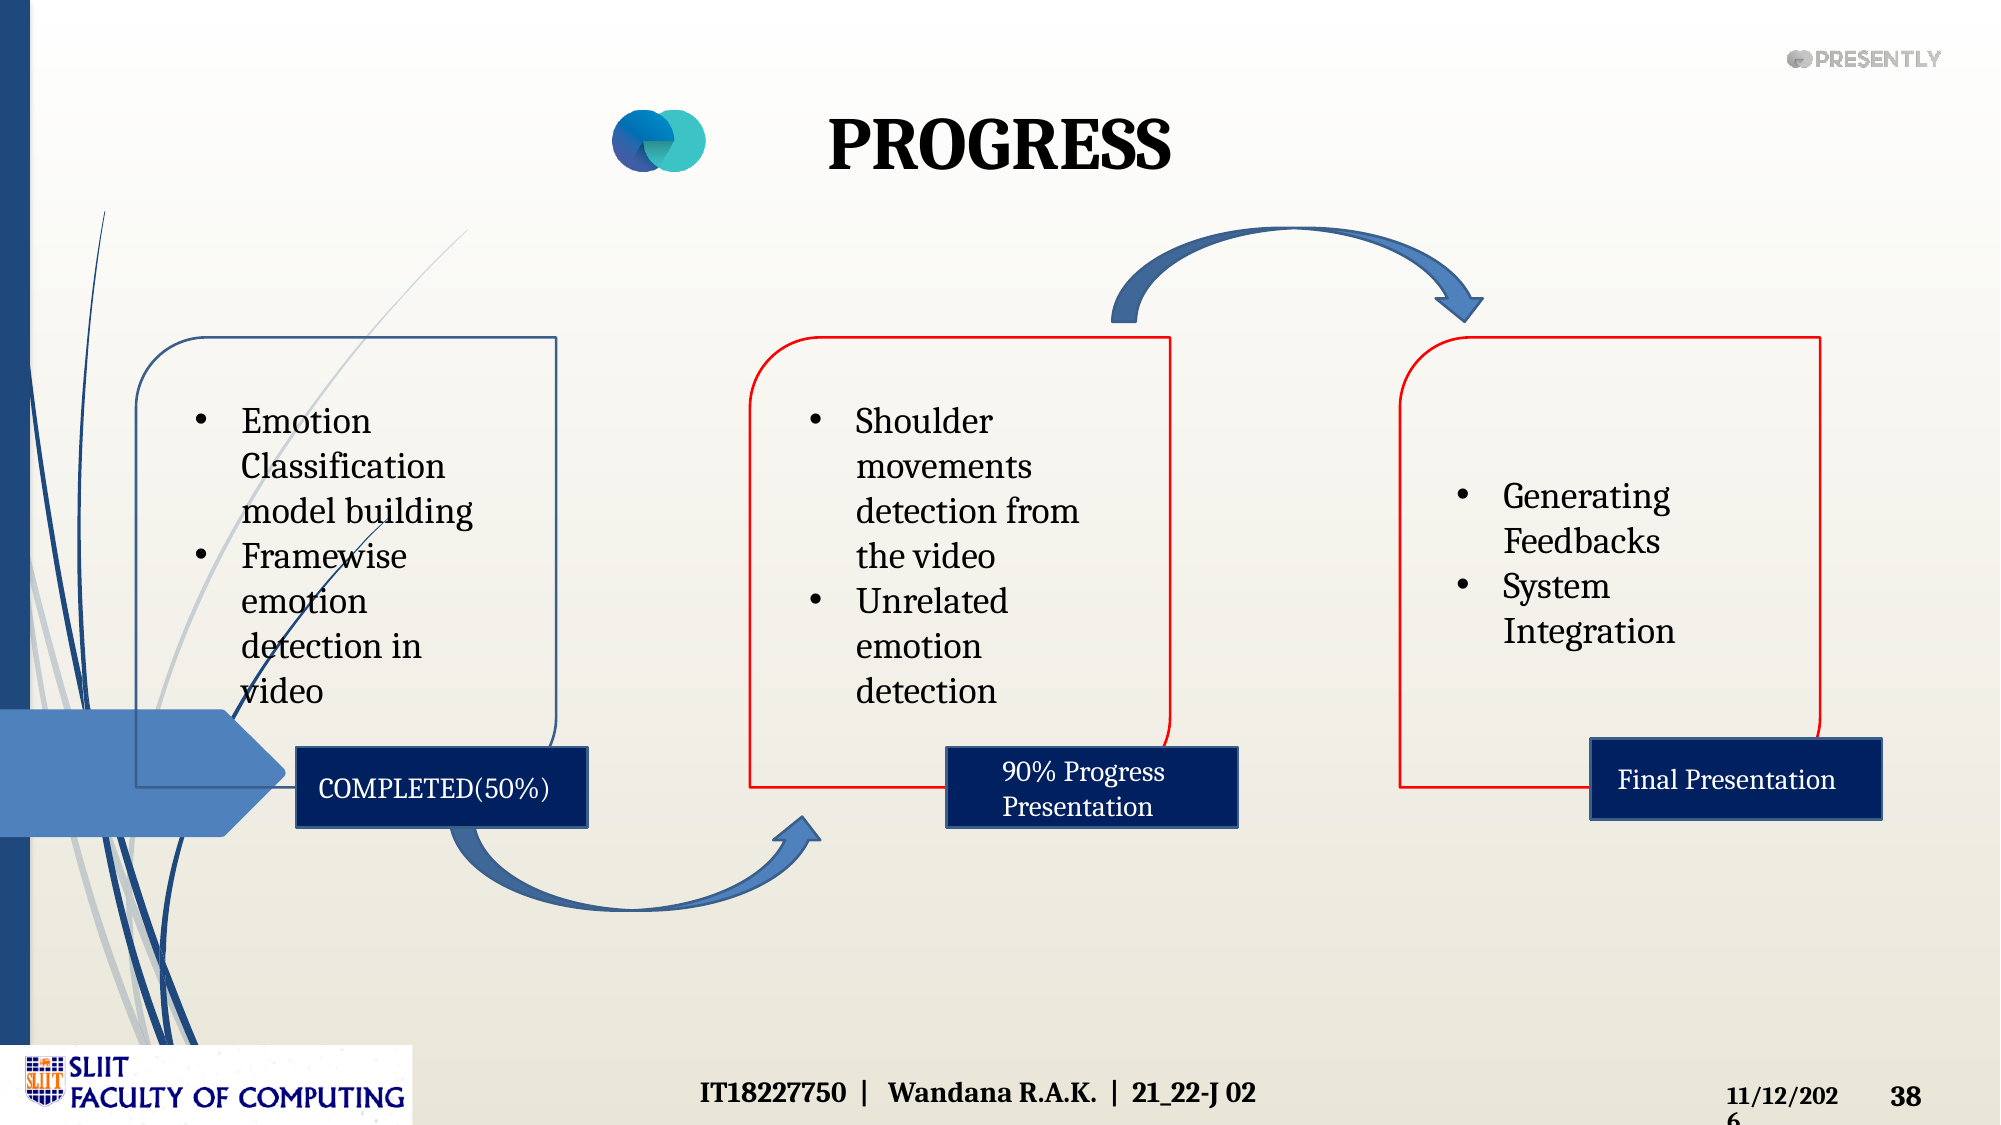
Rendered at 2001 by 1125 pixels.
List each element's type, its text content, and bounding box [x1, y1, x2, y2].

picture [537, 19, 780, 262]
text_box [451, 815, 822, 912]
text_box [946, 744, 1280, 831]
picture [1742, 0, 1986, 180]
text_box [1590, 738, 1883, 820]
text_box IT18227750 | Wandana R.A.K. | 21_22-J 02 [685, 1066, 1315, 1116]
text_box [134, 336, 558, 789]
text_box [1111, 226, 1484, 324]
text_box PROGRESS [812, 87, 1188, 193]
text_box [1398, 336, 1822, 789]
text_box [748, 336, 1172, 789]
picture [0, 1045, 413, 1125]
text_box Generating Feedbacks System Integration [1441, 463, 1779, 659]
text_box Shoulder movements detection from the video Unrelated emotion detection [794, 389, 1132, 719]
text_box Emotion Classification model building Framewise emotion detection in video [179, 389, 517, 764]
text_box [295, 746, 596, 829]
